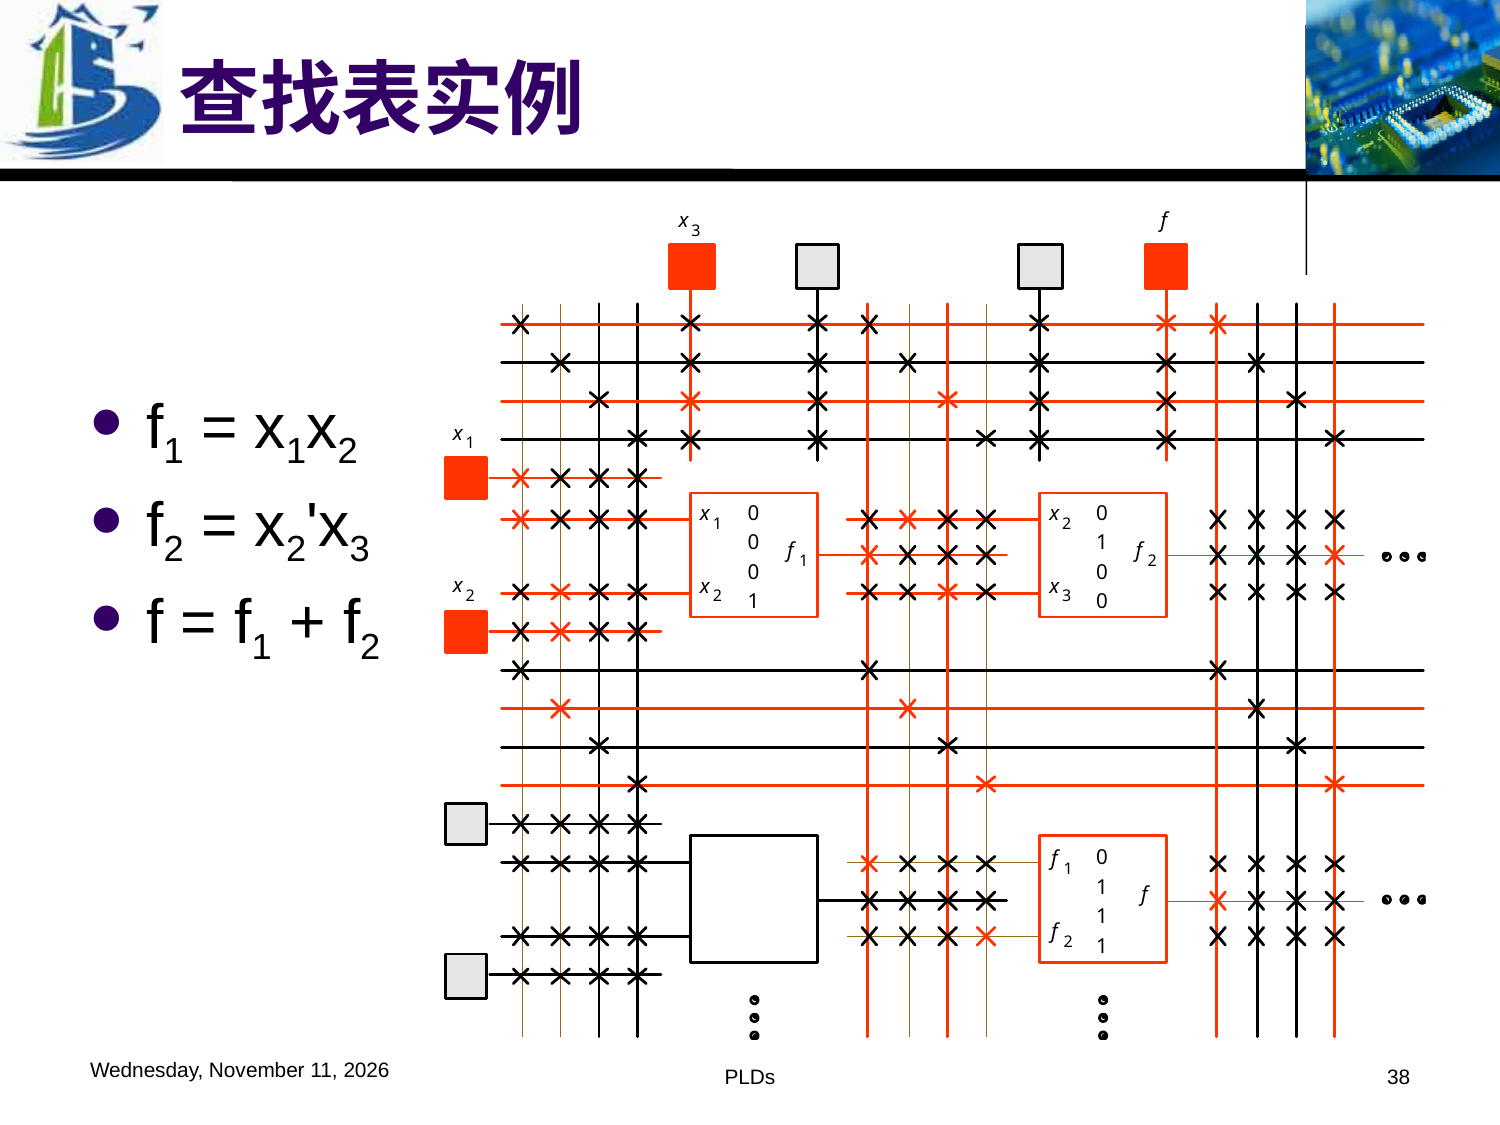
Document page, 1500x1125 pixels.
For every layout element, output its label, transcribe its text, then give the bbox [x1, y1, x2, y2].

list f1 = x1x2 f2 = x2'x3 f = f1 + f2 [74, 203, 441, 1040]
picture [1306, 0, 1500, 175]
picture [0, 0, 163, 163]
title 查找表实例 [163, 30, 1298, 153]
picture [443, 203, 1426, 1040]
footer PLDs [512, 1055, 988, 1101]
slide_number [74, 1048, 426, 1101]
slide_number 38 [1074, 1055, 1426, 1101]
